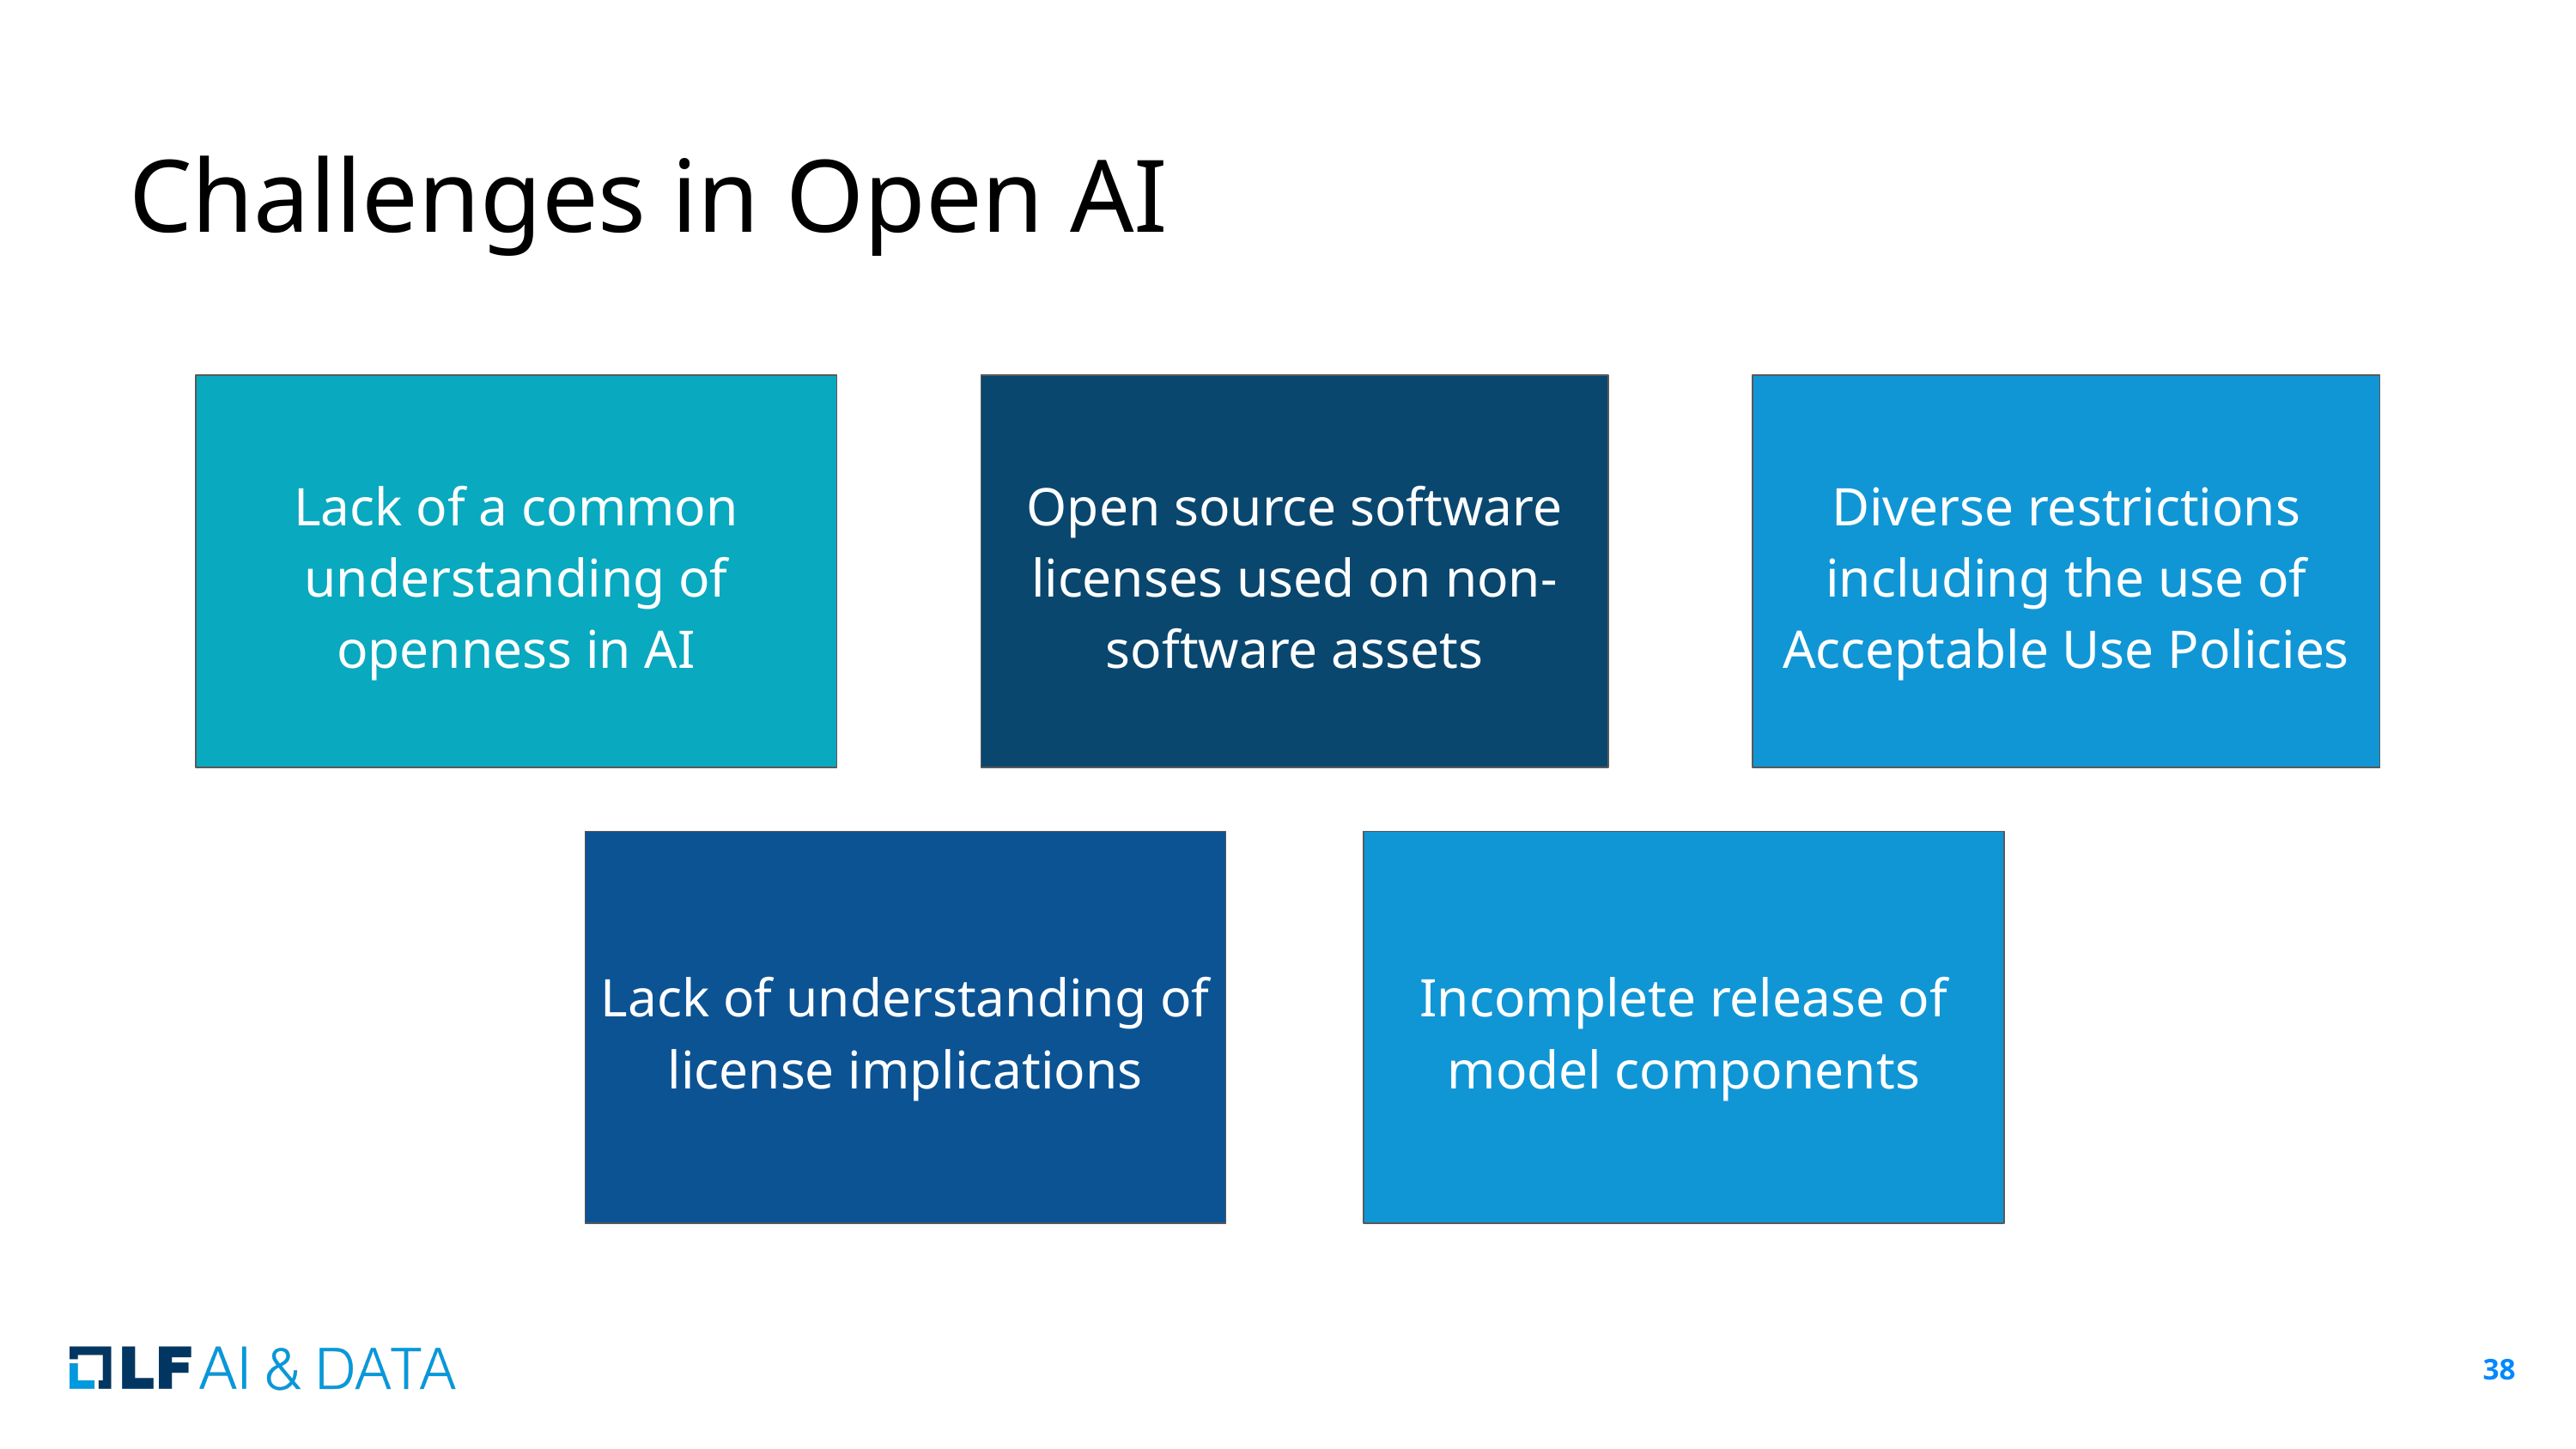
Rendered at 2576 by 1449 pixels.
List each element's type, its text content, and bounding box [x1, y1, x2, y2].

picture [61, 1341, 461, 1397]
title Challenges in Open AI [129, 124, 2530, 287]
text_box Diverse restrictions including the use of Acceptable Use Policies [1753, 375, 2380, 768]
text_box Incomplete release of model components [1363, 831, 2005, 1224]
text_box Lack of a common understanding of openness in AI [196, 375, 837, 768]
slide_number ‹#› [2386, 1313, 2542, 1425]
text_box Lack of understanding of license implications [585, 831, 1226, 1224]
text_box Open source software licenses used on non-software assets [981, 375, 1608, 768]
